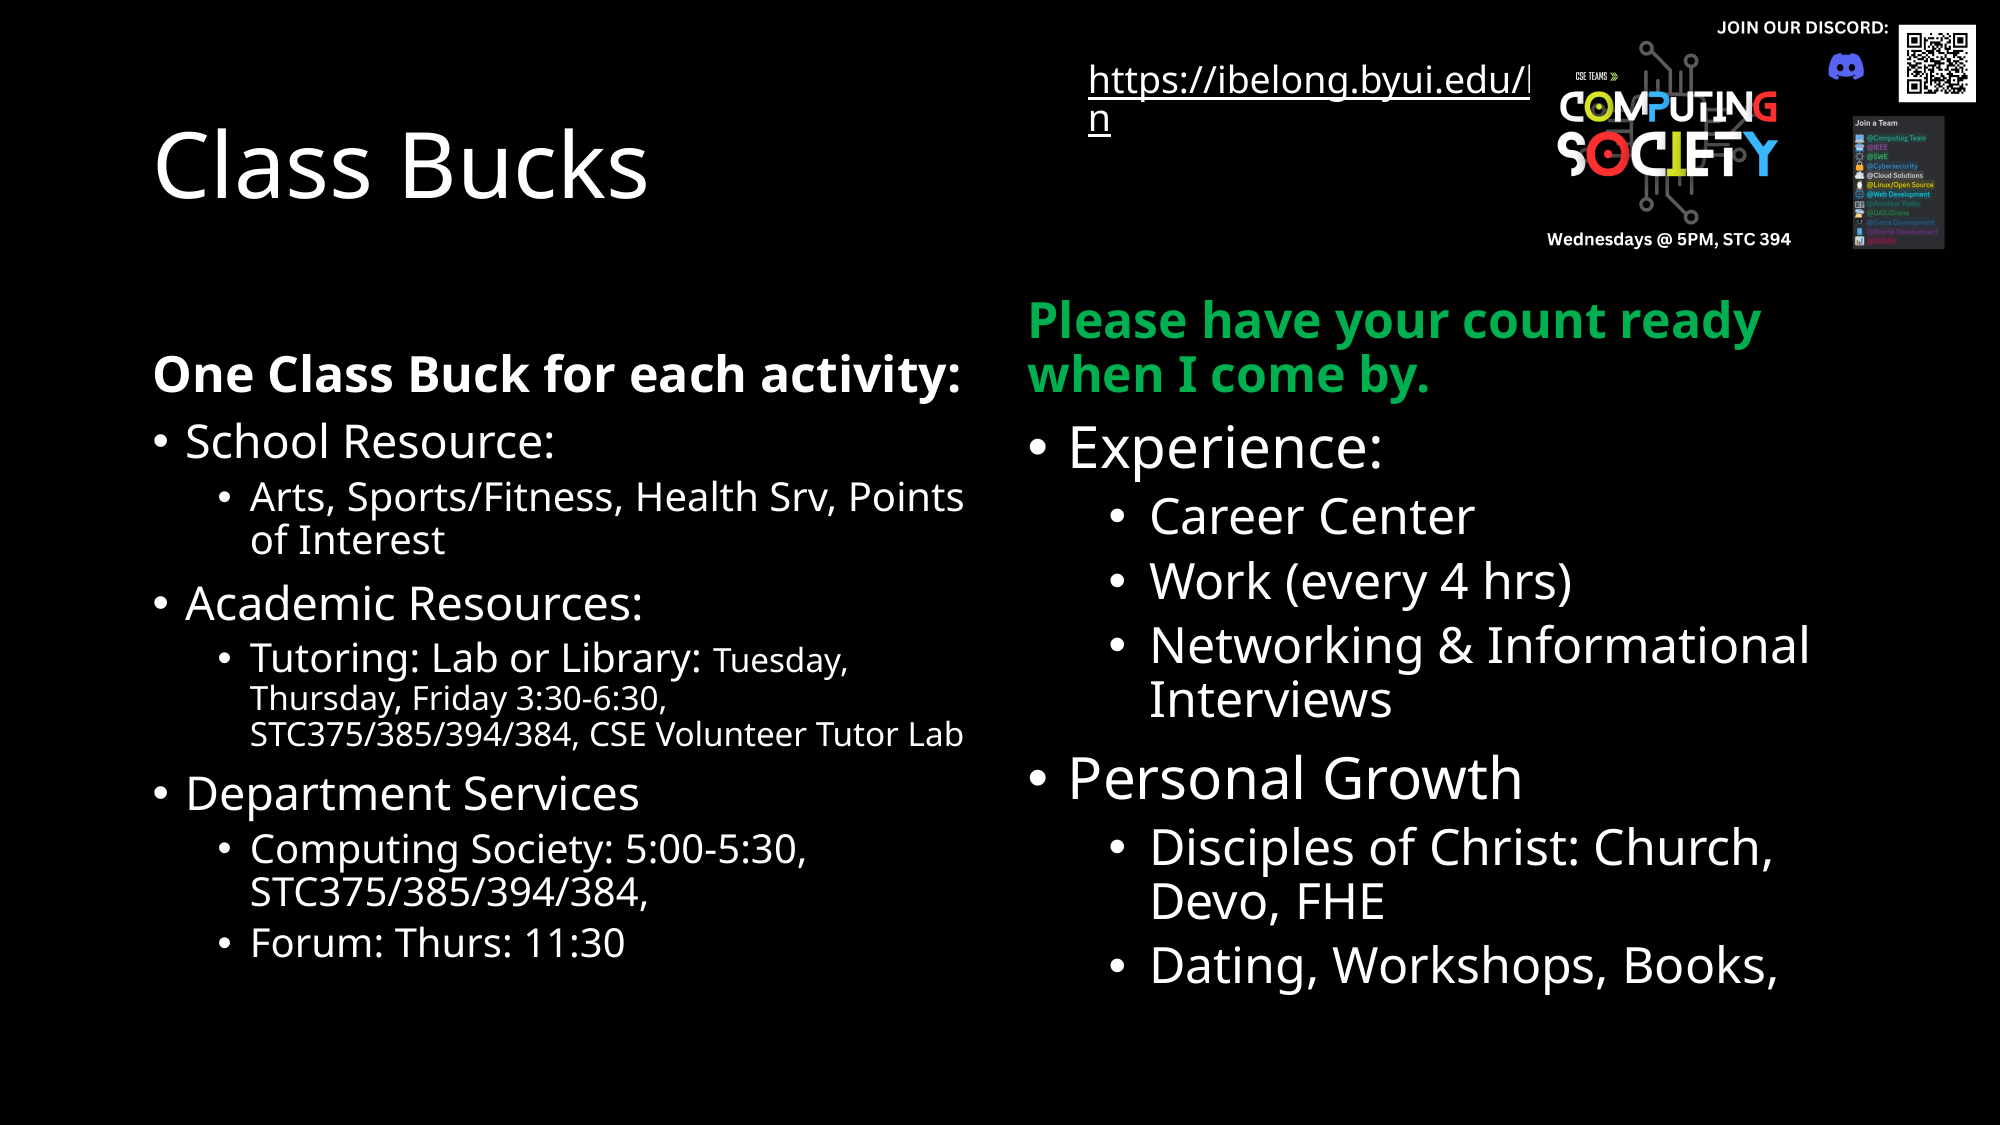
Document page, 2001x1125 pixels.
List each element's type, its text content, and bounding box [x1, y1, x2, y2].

title Class Bucks [137, 59, 1863, 278]
list Please have your count ready when I come by. [1012, 275, 1863, 410]
list One Class Buck for each activity: [137, 275, 984, 410]
text_box https://ibelong.byui.edu/home_login [1073, 49, 1529, 160]
list Experience: Career Center Work (every 4 hrs) Networking & Informational Interviews Personal Growth Disciples of Christ: Church, Devo, FHE Dating, Workshops, Books, [1012, 410, 1863, 1125]
picture [1529, 0, 2000, 263]
list School Resource: Arts, Sports/Fitness, Health Srv, Points of Interest Academic Resources: Tutoring: Lab or Library: Tuesday, Thursday, Friday 3:30-6:30, STC375/385/394/384, CSE Volunteer Tutor Lab Department Services Computing Society: 5:00-5:30, STC375/385/394/384, Forum: Thurs: 11:30 [137, 410, 984, 1016]
